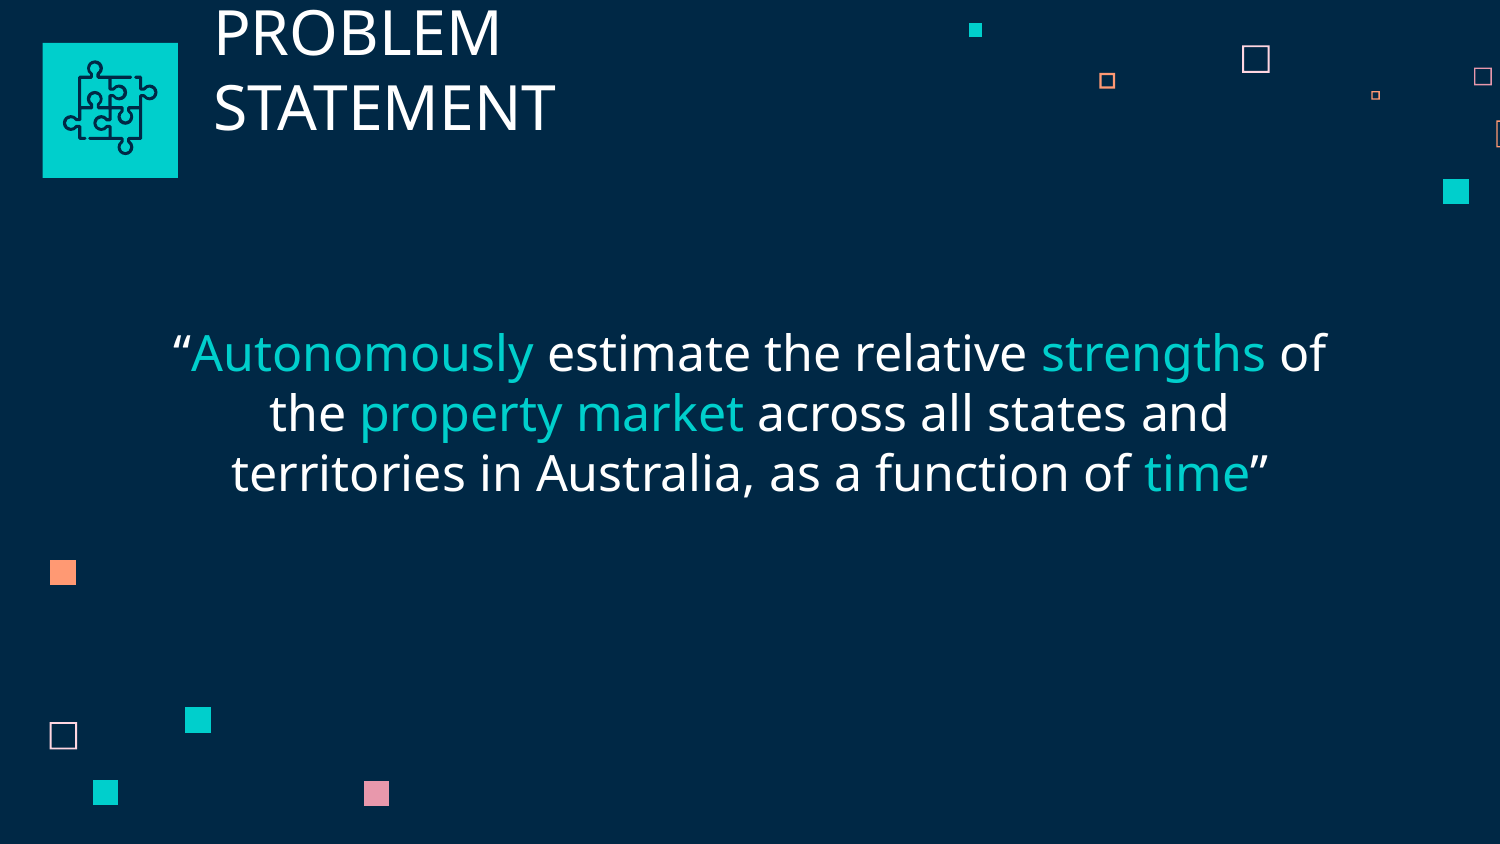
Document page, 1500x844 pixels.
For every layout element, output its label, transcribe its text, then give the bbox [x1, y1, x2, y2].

title PROBLEM STATEMENT [198, 63, 777, 158]
text_box [50, 559, 76, 586]
text_box [185, 706, 211, 733]
text_box [363, 780, 390, 807]
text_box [42, 42, 179, 179]
text_box “Autonomously estimate the relative strengths of the property market across all states and territories in Australia, as a function of time” [134, 314, 1366, 510]
